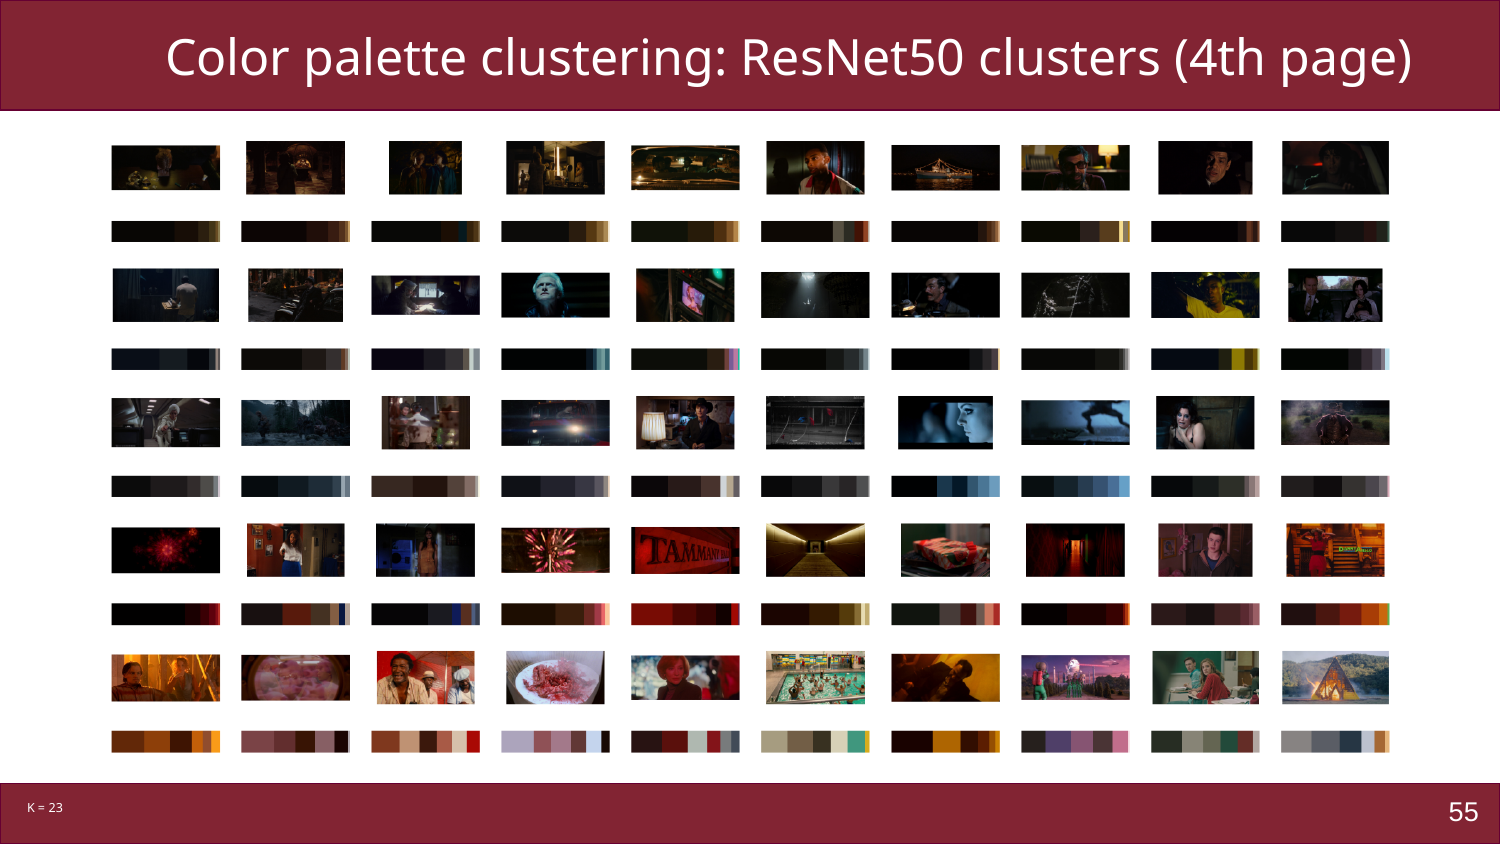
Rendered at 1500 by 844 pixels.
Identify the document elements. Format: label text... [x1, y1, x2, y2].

picture [106, 134, 1393, 759]
text_box Color palette clustering: ResNet50 clusters (4th page) [0, 0, 1500, 111]
text_box K = 23 [12, 788, 92, 824]
text_box [1494, 783, 1500, 844]
text_box [0, 783, 1403, 844]
slide_number ‹#› [1403, 779, 1494, 844]
